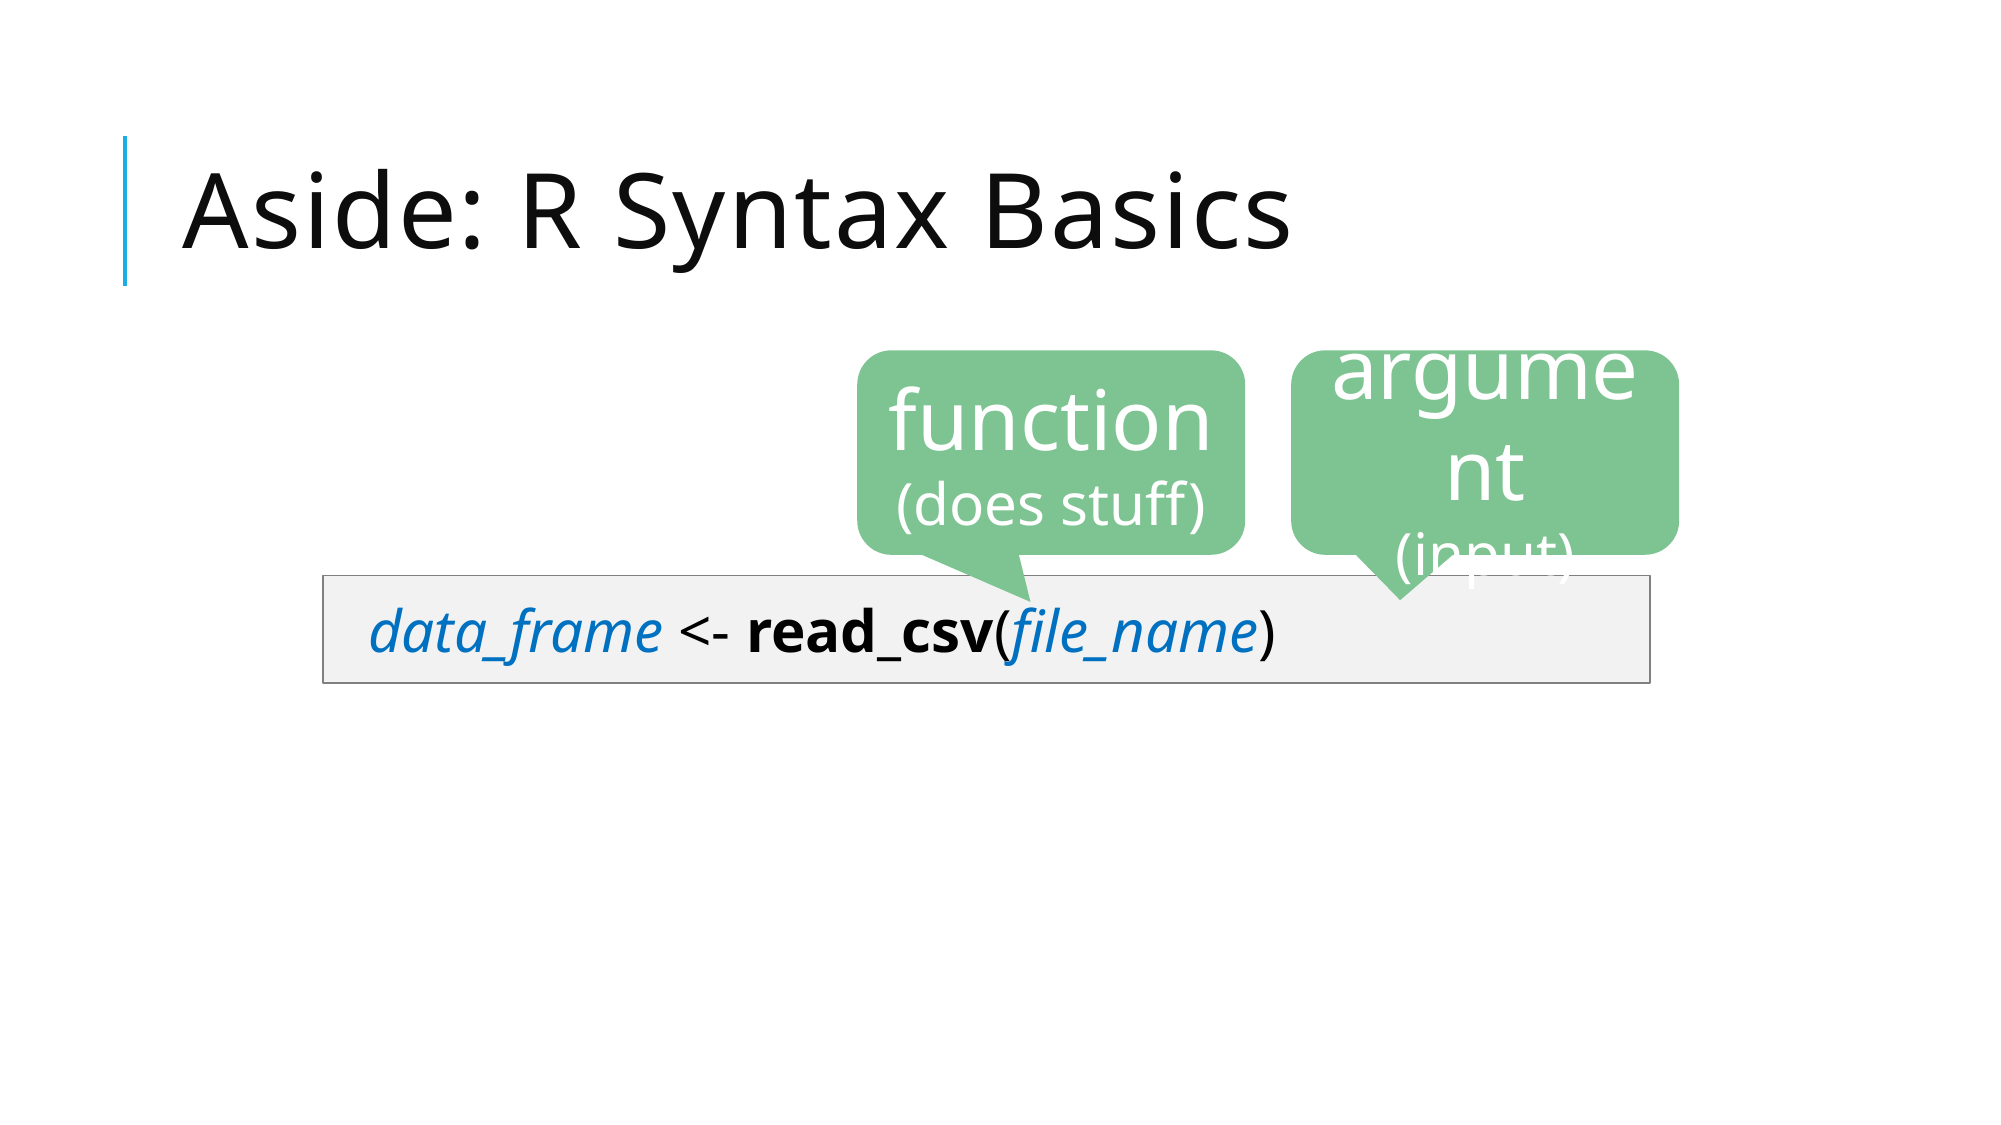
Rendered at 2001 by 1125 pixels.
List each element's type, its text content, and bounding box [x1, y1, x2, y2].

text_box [856, 312, 1246, 591]
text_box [322, 575, 1651, 684]
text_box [1290, 312, 1680, 591]
title Aside: R Syntax Basics [168, 96, 1763, 342]
